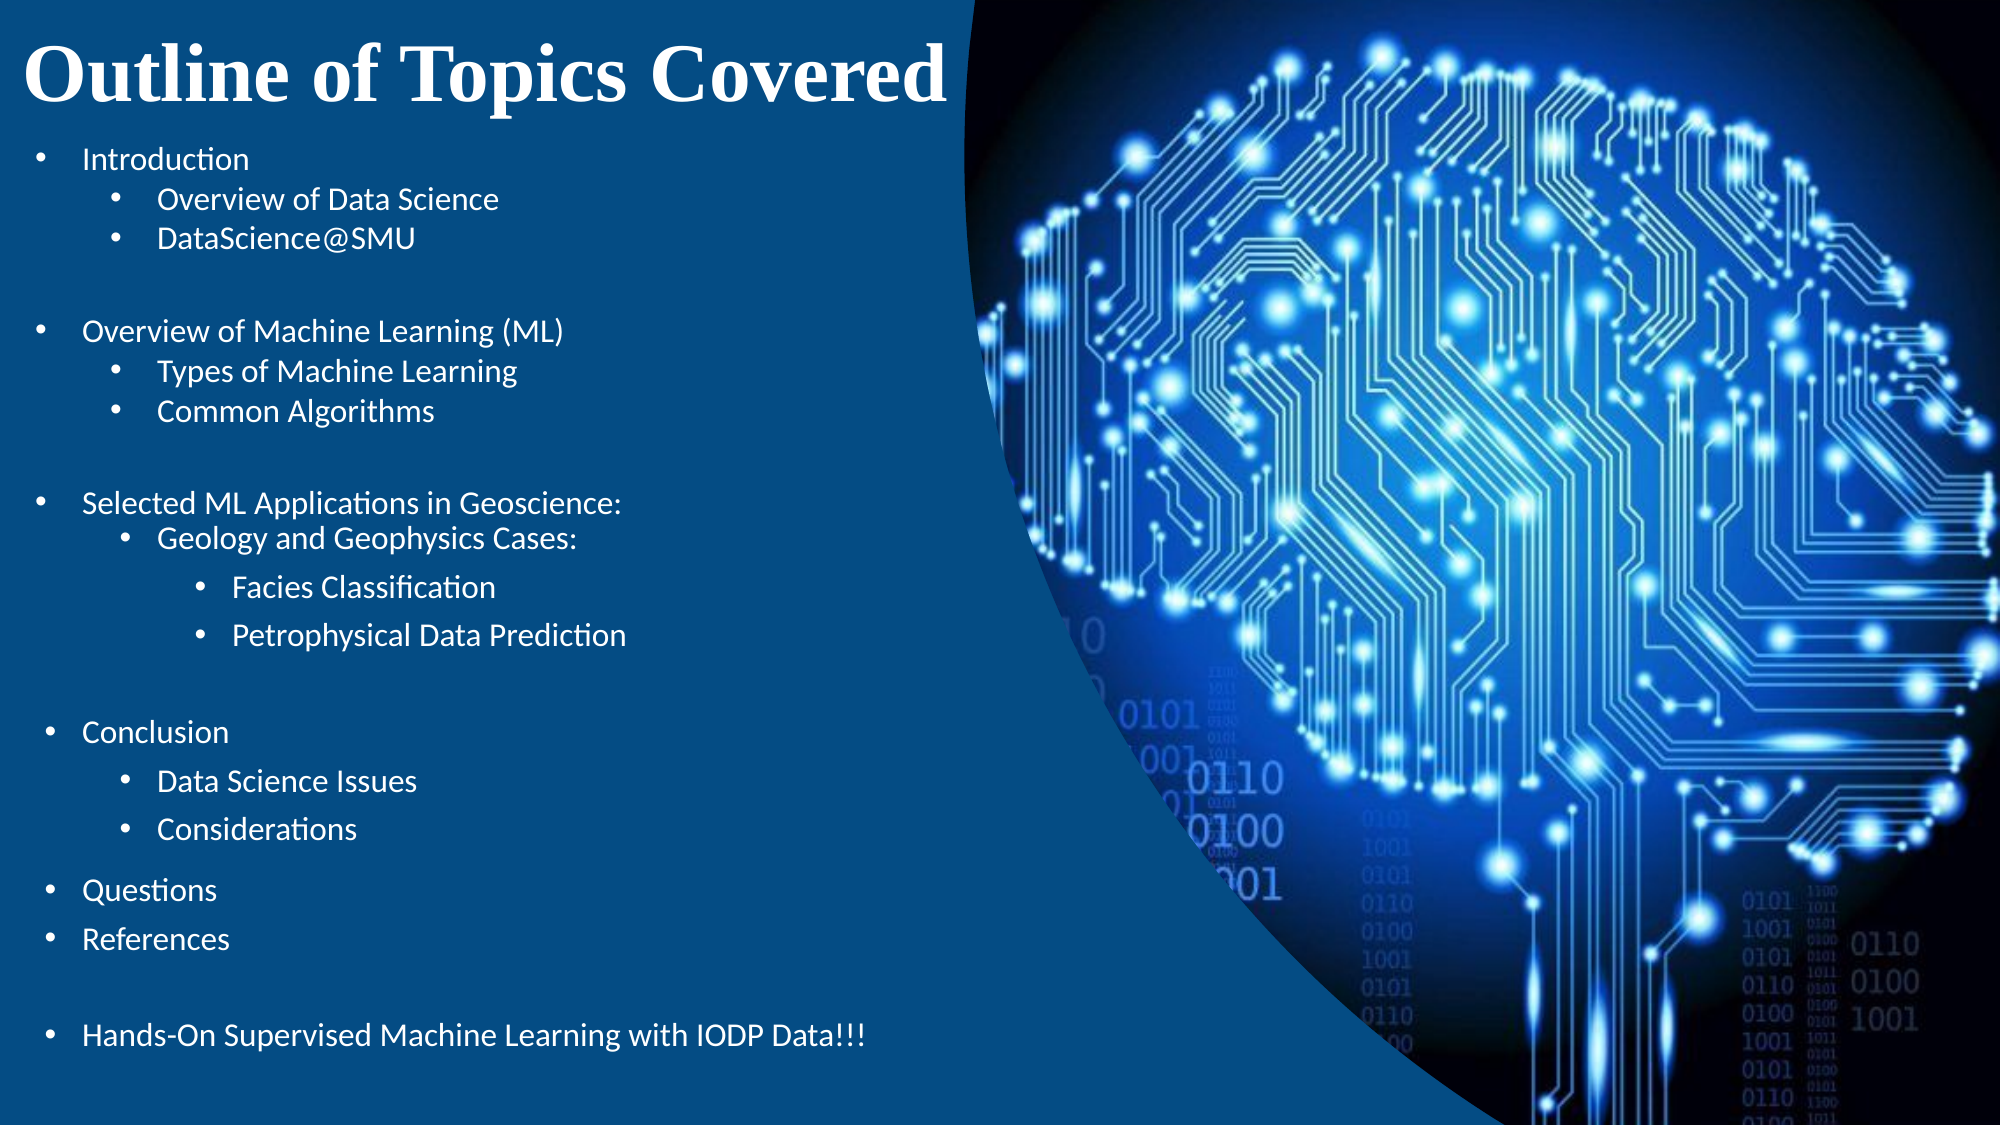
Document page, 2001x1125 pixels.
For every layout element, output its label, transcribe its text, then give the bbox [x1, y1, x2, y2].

text_box Outline of Topics Covered [7, 10, 964, 125]
text_box Introduction Overview of Data Science DataScience@SMU Overview of Machine Learning (ML) Types of Machine Learning Common Algorithms Selected ML Applications in Geoscience: Geology and Geophysics Cases: Facies Classification Petrophysical Data Prediction Conclusion Data Science Issues Considerations Questions References Hands-On Supervised Machine Learning with IODP Data!!! [20, 129, 952, 1098]
picture [964, 0, 2000, 1125]
